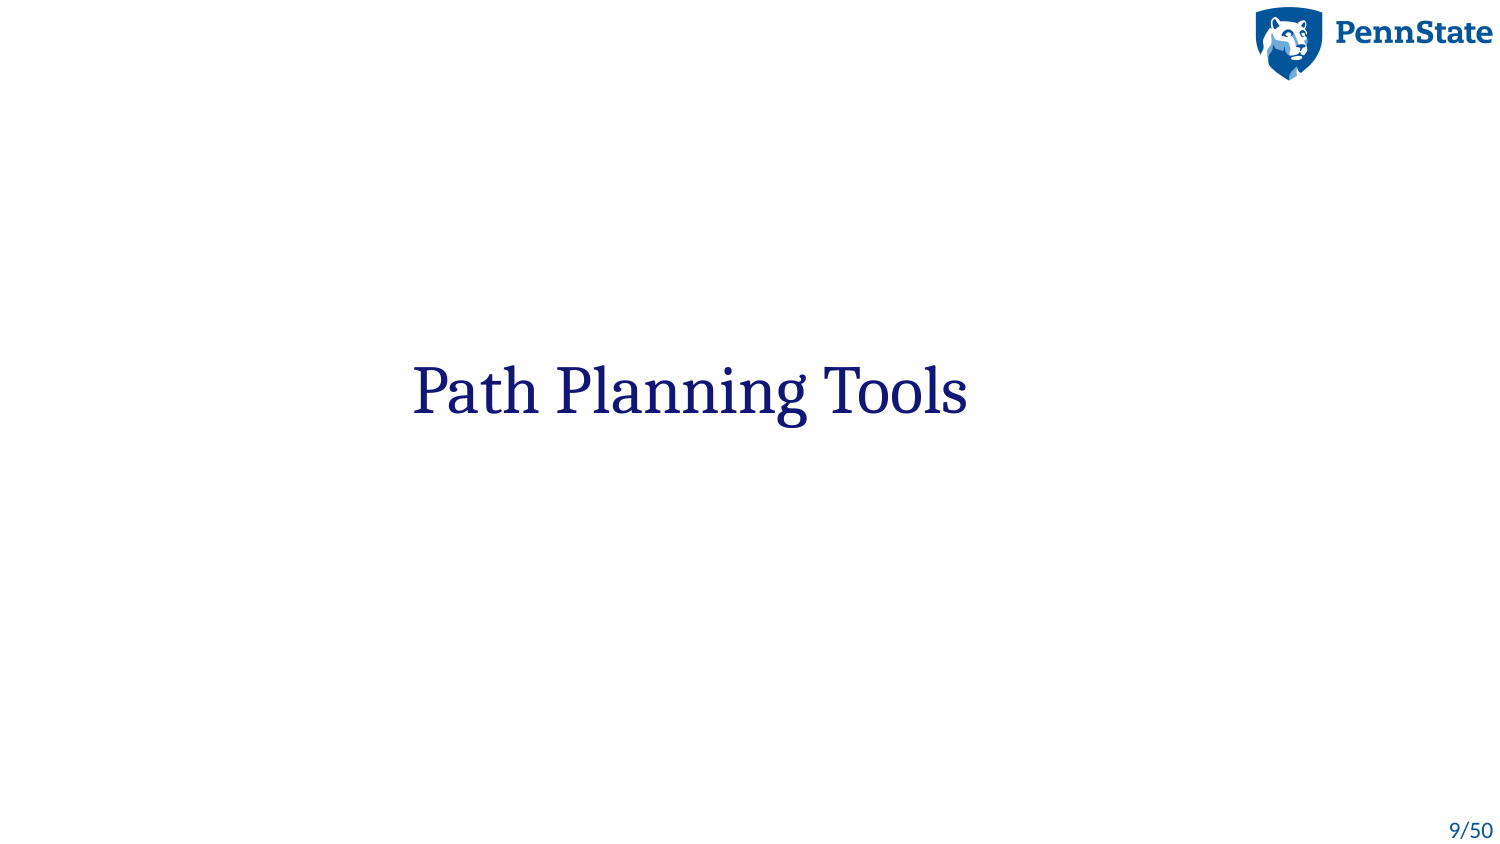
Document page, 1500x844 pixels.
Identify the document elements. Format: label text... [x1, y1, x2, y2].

text_box Path Planning Tools [397, 336, 1096, 406]
picture [1248, 3, 1500, 85]
